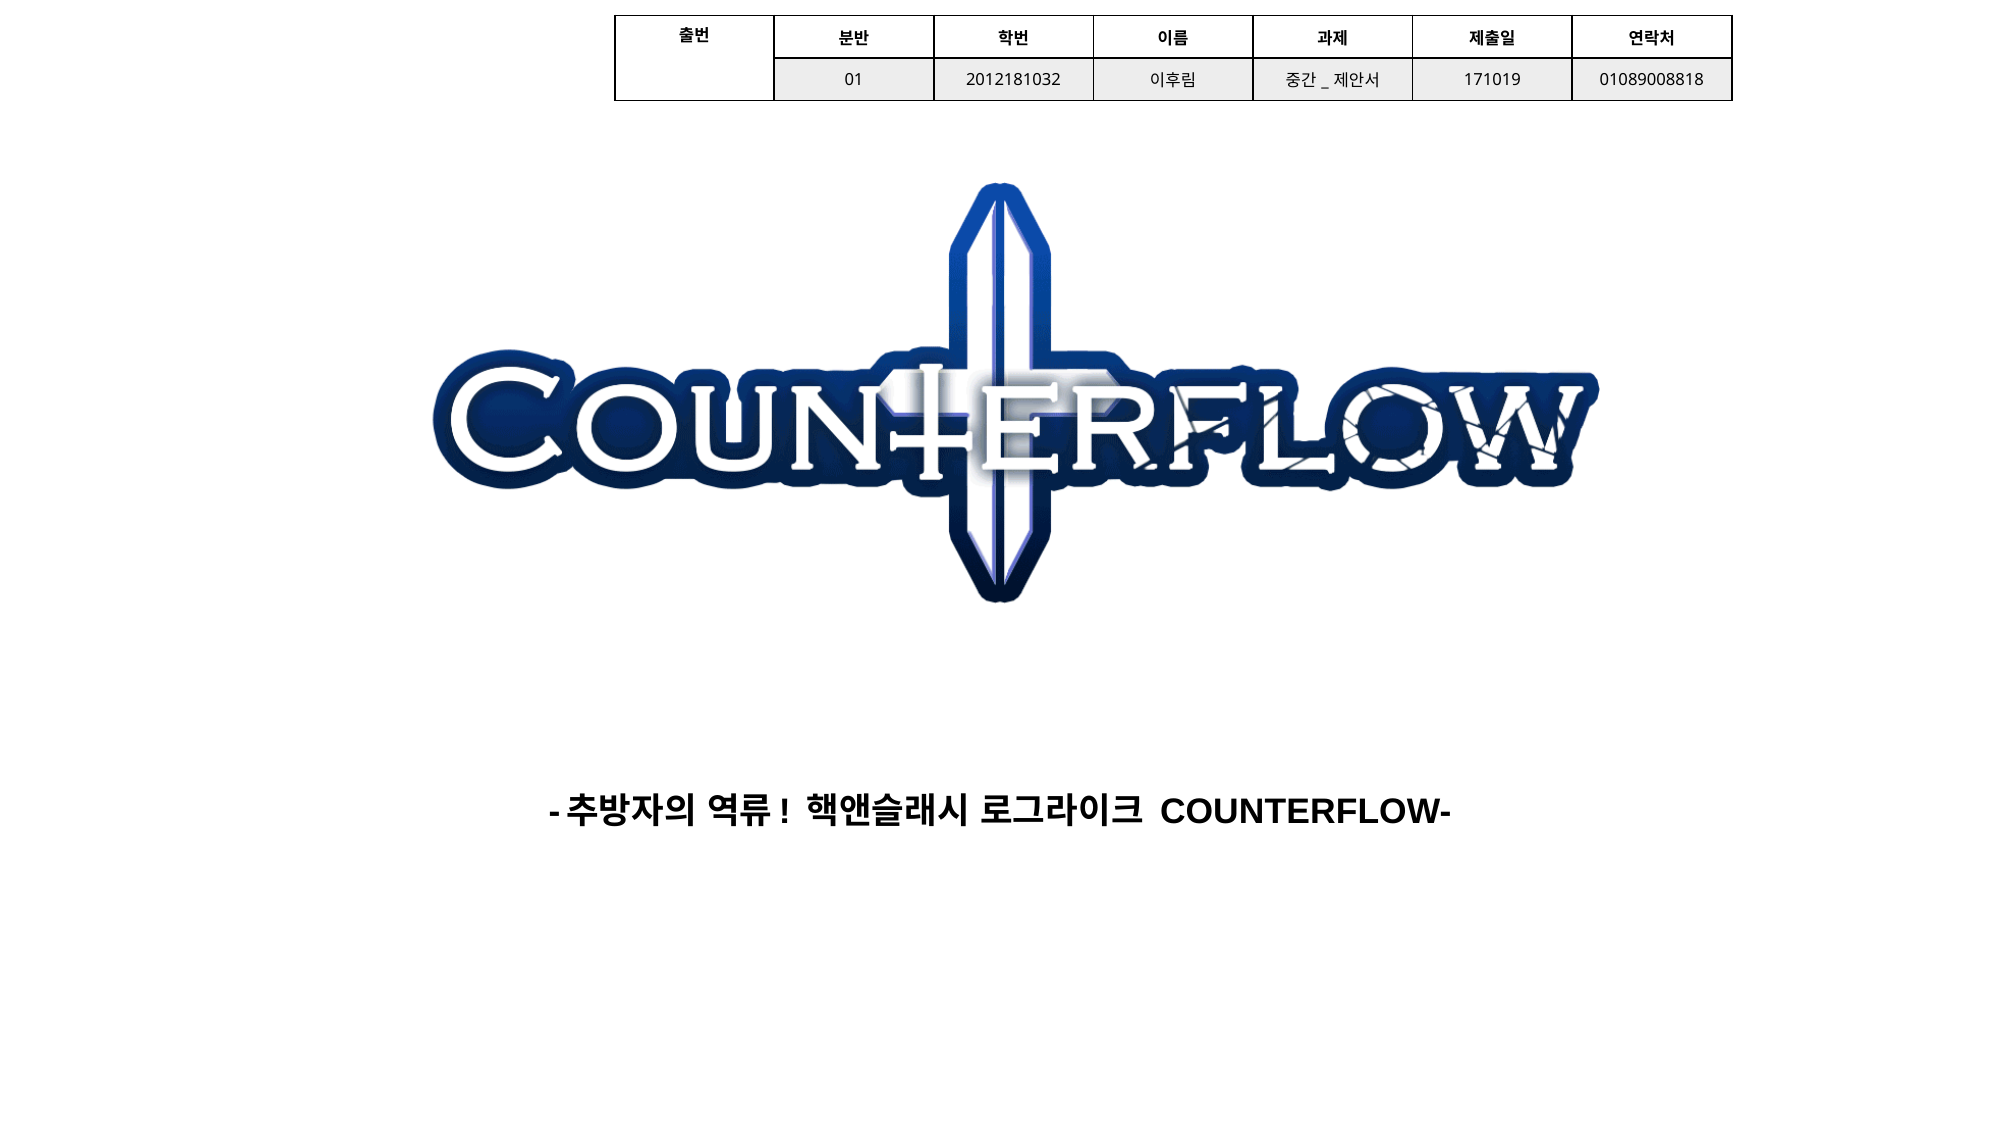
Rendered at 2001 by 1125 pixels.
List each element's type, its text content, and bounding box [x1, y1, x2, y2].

table_cell 2012181032 [935, 59, 1093, 100]
table_cell 171019 [1413, 59, 1571, 100]
table_header 이름 [1094, 16, 1252, 57]
table_header 제출일 [1413, 16, 1571, 57]
table_header 연락처 [1573, 16, 1731, 57]
table_header 학번 [935, 16, 1093, 57]
table_cell 중간_제안서 [1254, 59, 1412, 100]
table_header 출번 [616, 16, 773, 100]
table_cell 01089008818 [1573, 59, 1731, 100]
picture [344, 127, 1656, 678]
subtitle -추방자의 역류! 핵앤슬래시 로그라이크 COUNTERFLOW- [437, 781, 1563, 840]
table_cell 01 [775, 59, 933, 100]
table_header 과제 [1254, 16, 1412, 57]
table_header 분반 [775, 16, 933, 57]
table_cell 이후림 [1094, 59, 1252, 100]
